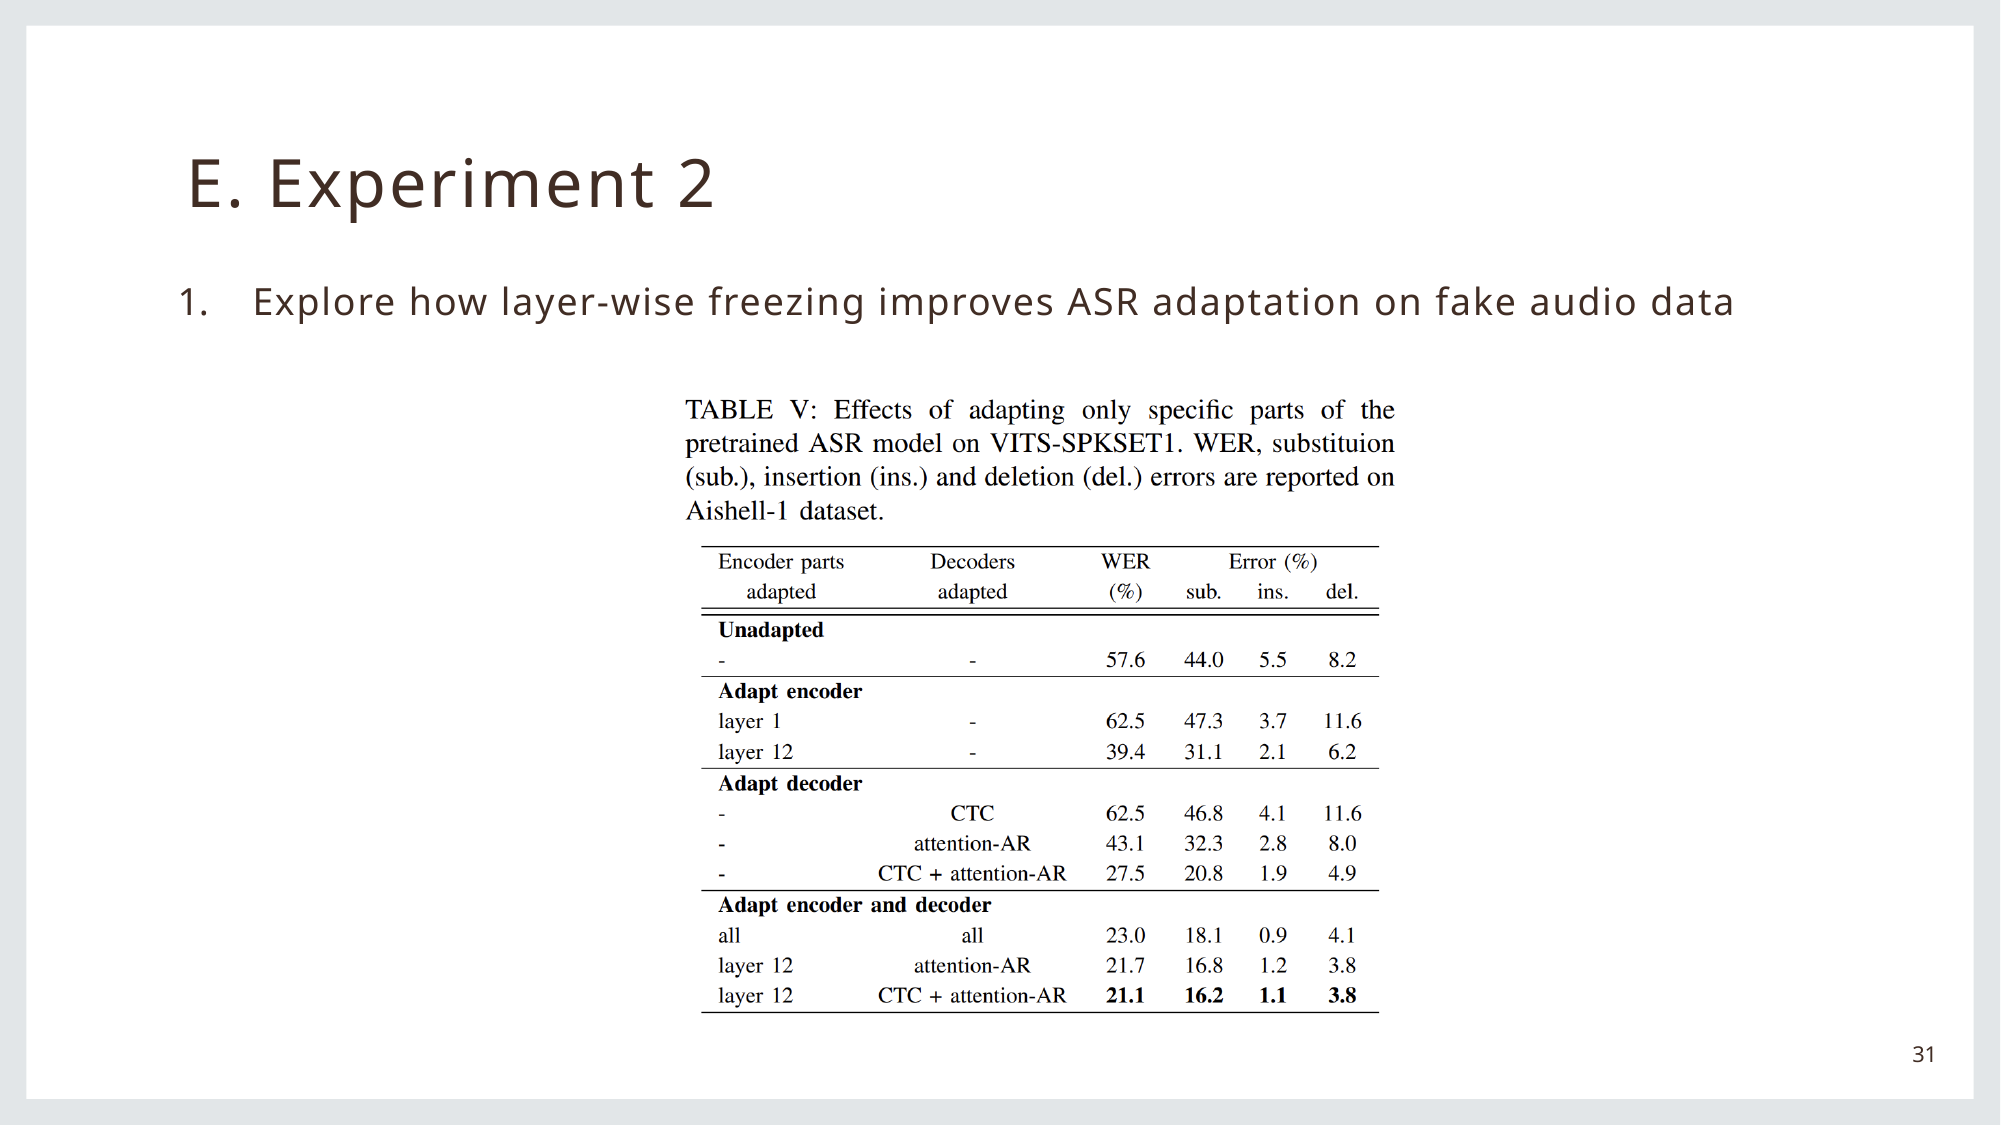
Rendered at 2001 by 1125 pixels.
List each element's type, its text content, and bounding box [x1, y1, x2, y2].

list Explore how layer-wise freezing improves ASR adaptation on fake audio data [159, 254, 1822, 853]
slide_number 31 [1869, 1024, 1956, 1085]
picture [675, 384, 1405, 1033]
title E. Experiment 2 [168, 118, 1832, 236]
